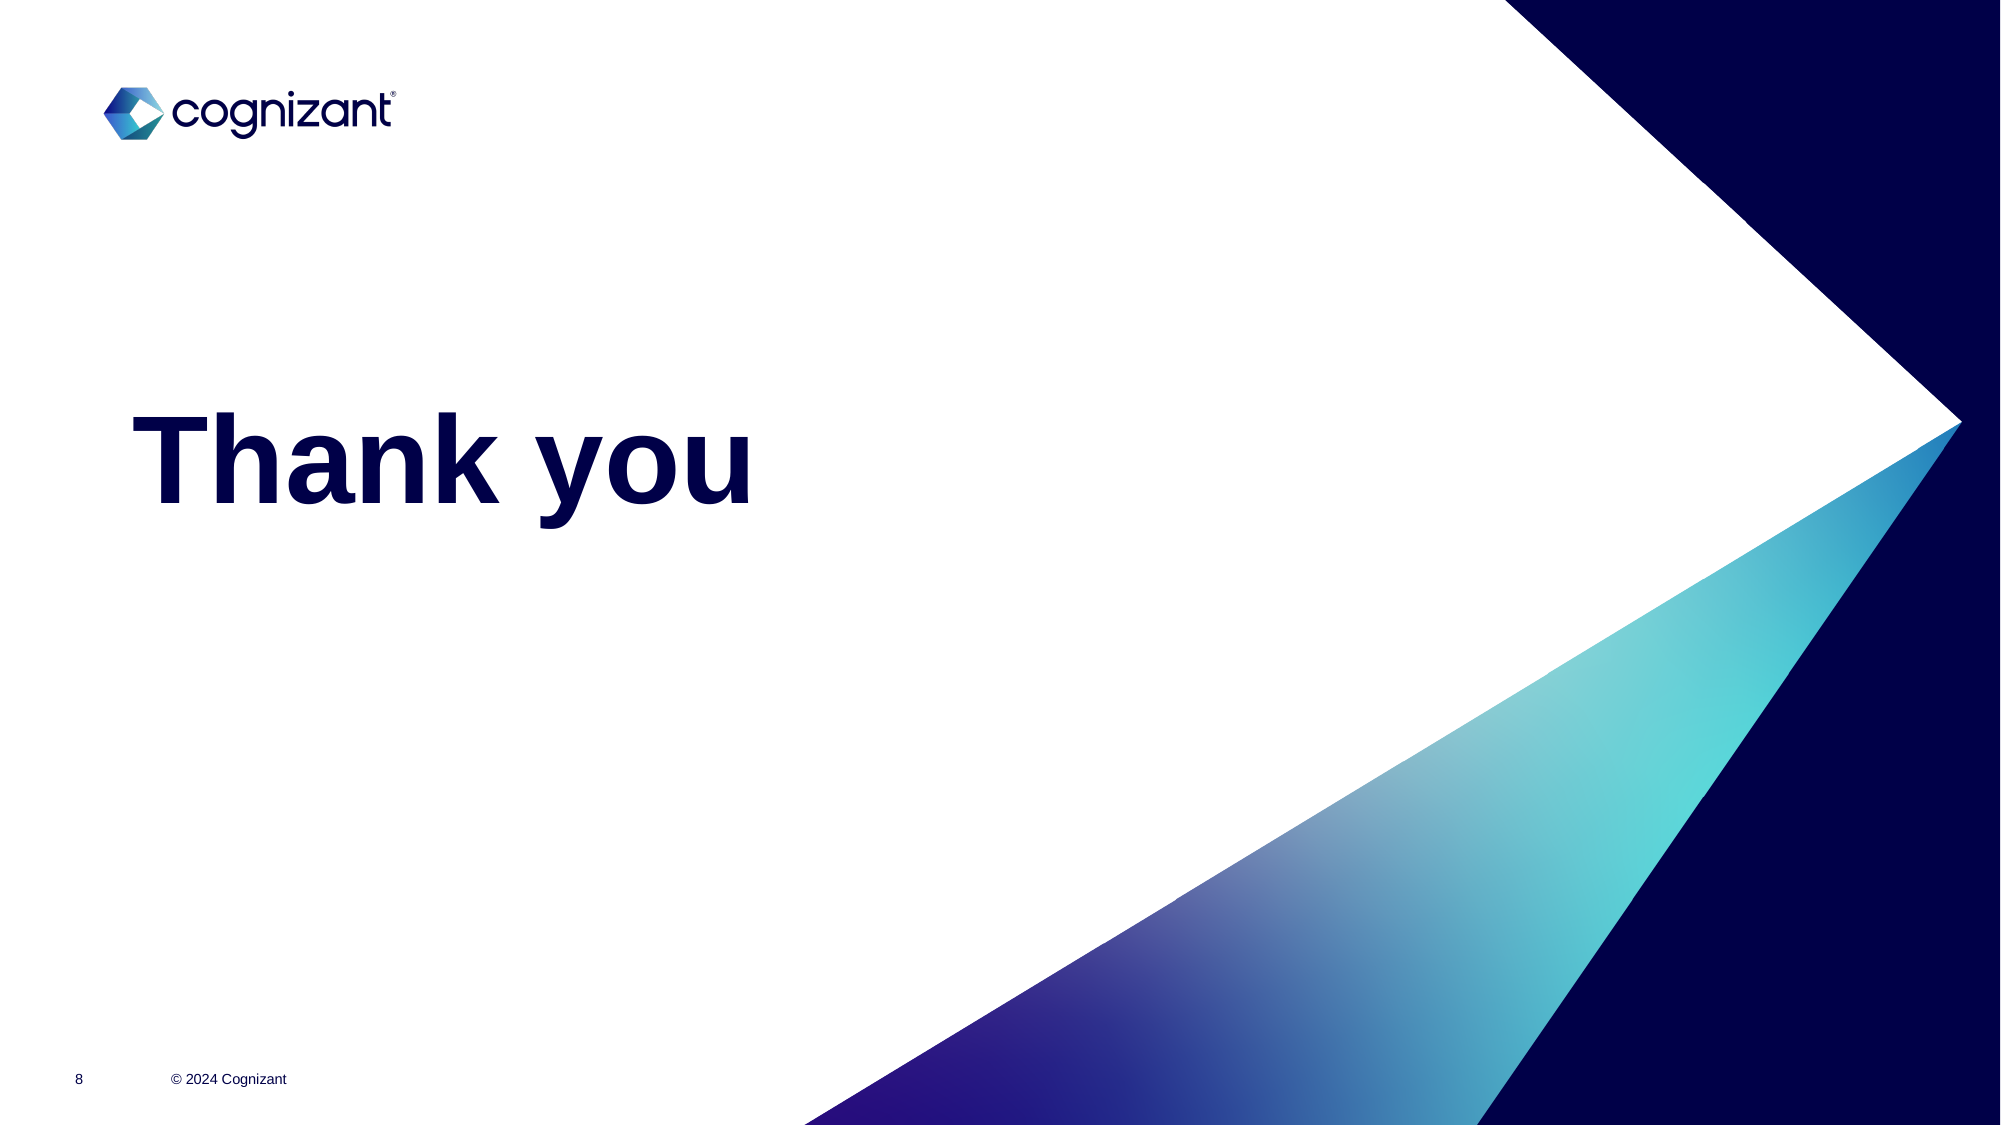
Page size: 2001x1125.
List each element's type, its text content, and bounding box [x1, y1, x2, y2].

slide_number 8 [75, 1037, 133, 1088]
picture [77, 62, 417, 165]
footer © 2024 Cognizant [171, 1037, 368, 1088]
picture [804, 0, 2001, 1125]
title Thank you [132, 302, 1126, 606]
